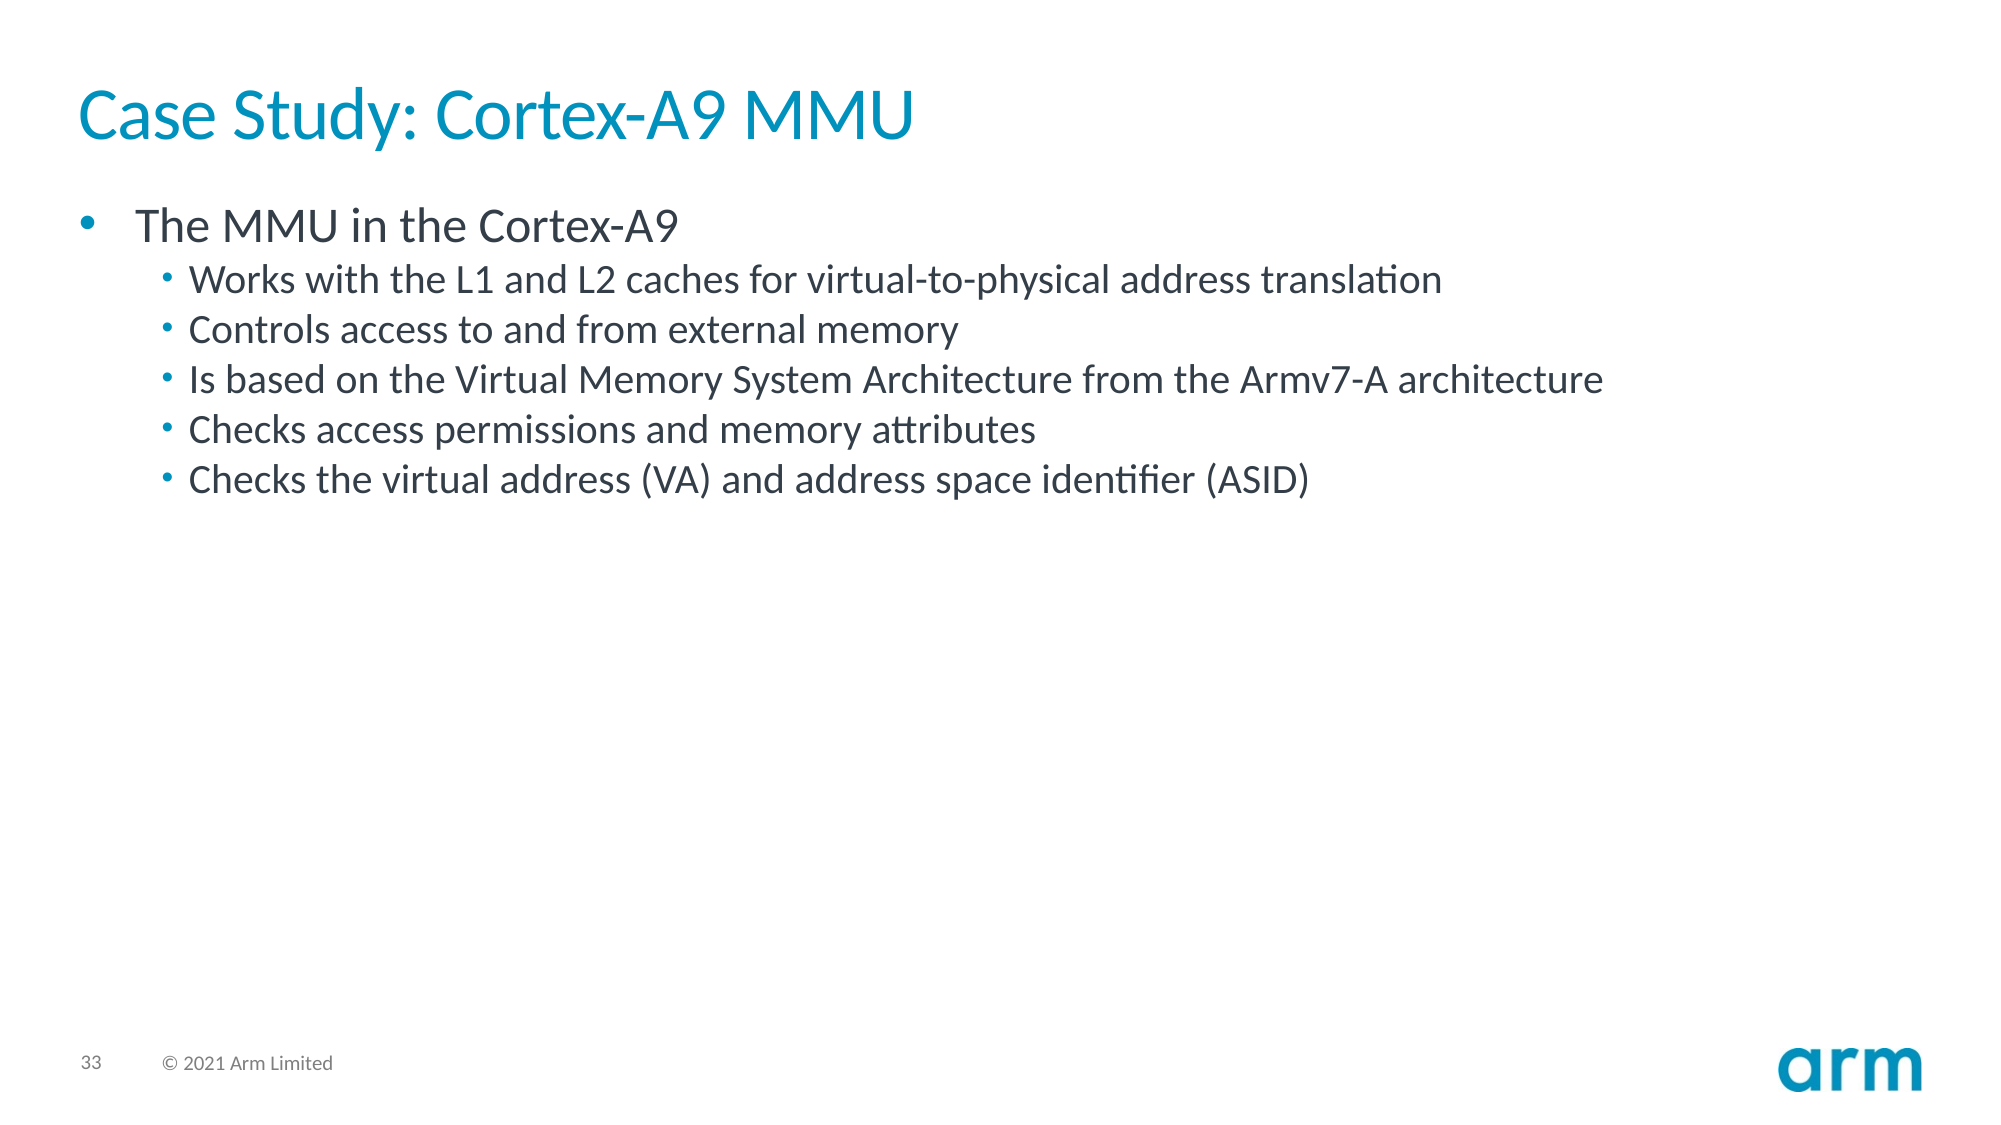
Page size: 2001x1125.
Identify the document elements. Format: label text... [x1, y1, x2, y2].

picture [1788, 1056, 1812, 1083]
picture [1889, 1048, 1903, 1053]
picture [1803, 1048, 1922, 1092]
picture [1778, 1048, 1794, 1067]
picture [1911, 1048, 1922, 1062]
title Case Study: Cortex-A9 MMU [78, 78, 1922, 186]
list The MMU in the Cortex-A9 Works with the L1 and L2 caches for virtual-to-physical address translation Controls access to and from external memory Is based on the Virtual Memory System Architecture from the Armv7-A architecture Checks access permissions and memory attributes Checks the virtual address (VA) and address space identifier (ASID) [78, 192, 1922, 1004]
picture [1778, 1072, 1794, 1092]
